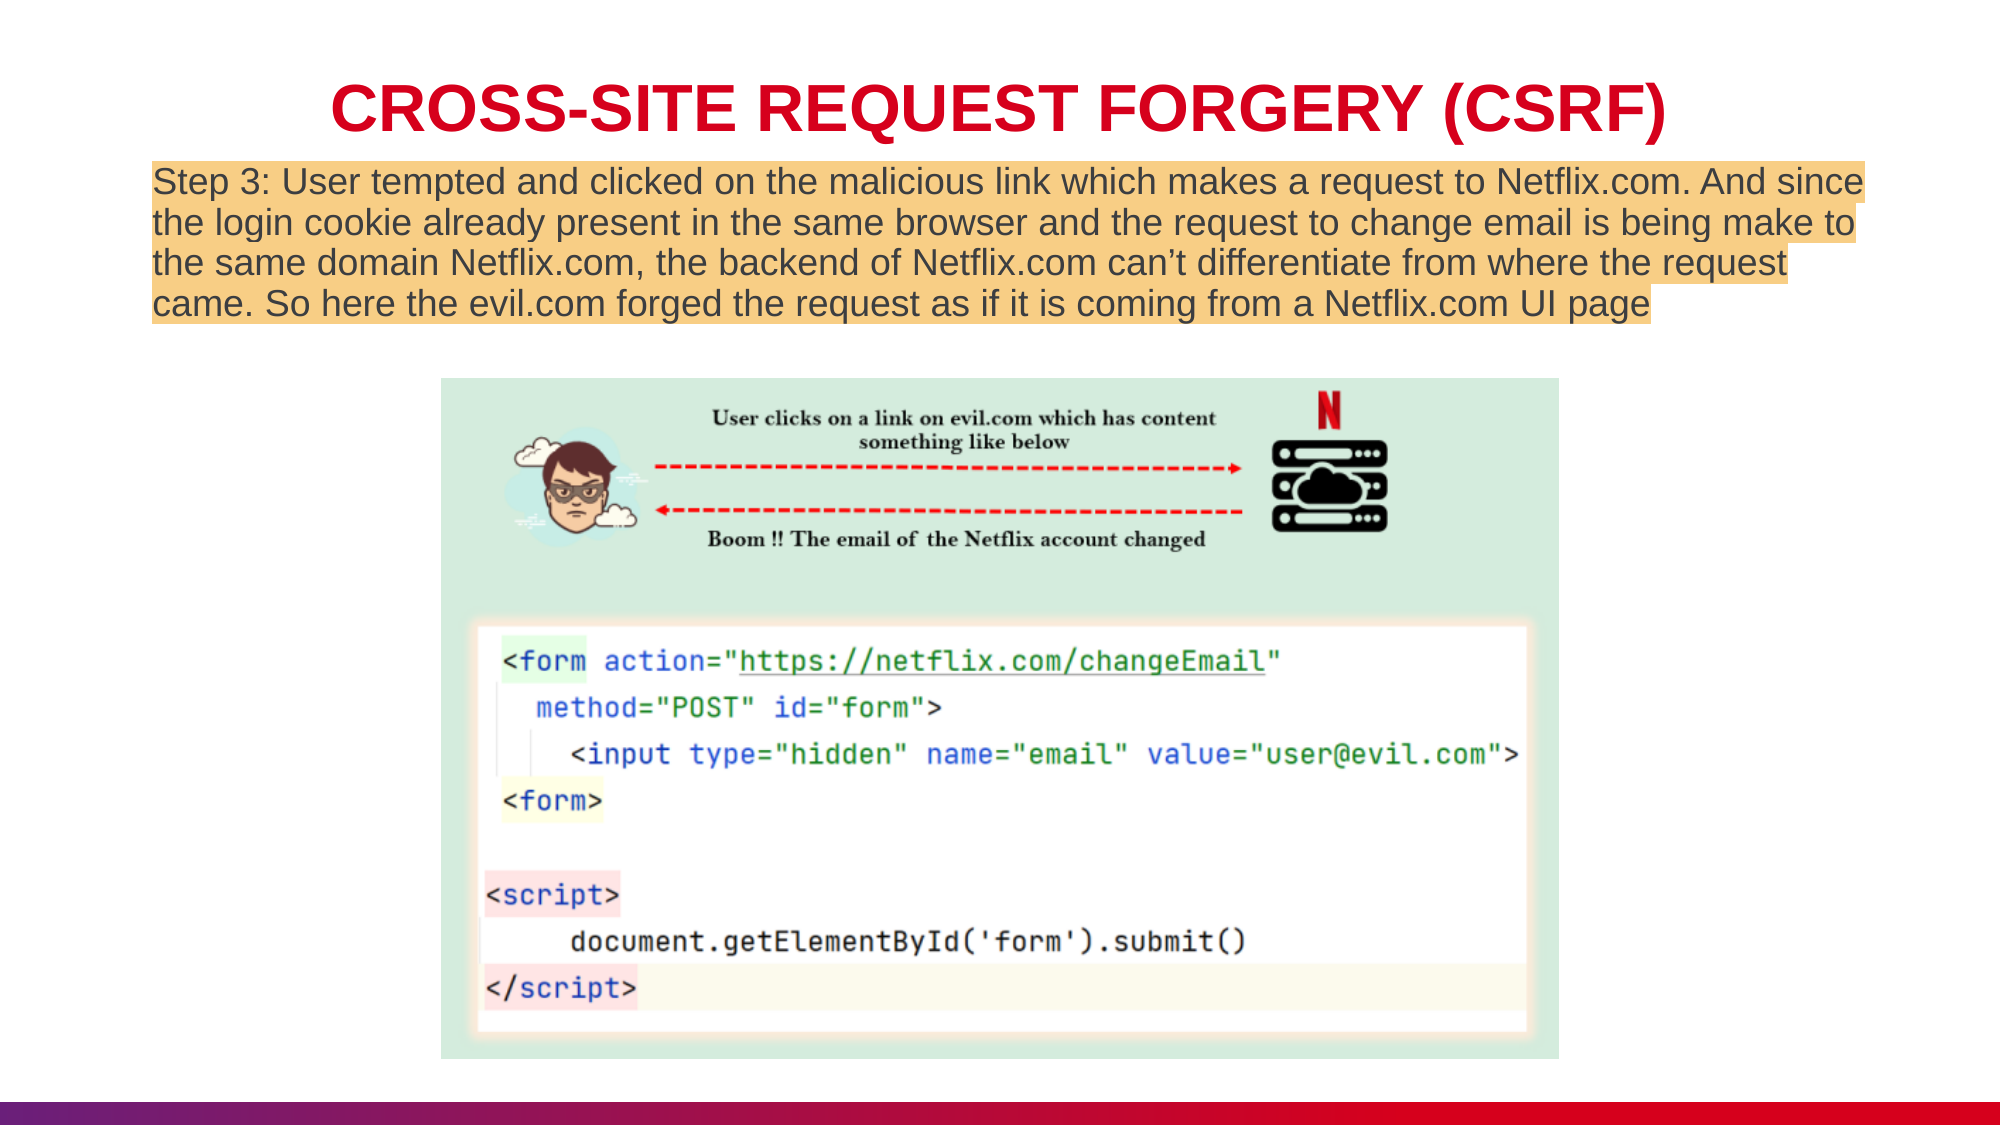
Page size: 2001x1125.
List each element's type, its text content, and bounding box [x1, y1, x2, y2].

title CROSS-SITE REQUEST FORGERY (CSRF) [137, 66, 1863, 154]
text_box Step 3: User tempted and clicked on the malicious link which makes a request to Netflix.com. And since the login cookie already present in the same browser and the request to change email is being make to the same domain Netflix.com, the backend of Netflix.com can’t differentiate from where the request came. So here the evil.com forged the request as if it is coming from a Netflix.com UI page [137, 154, 1890, 384]
picture [440, 378, 1560, 1059]
